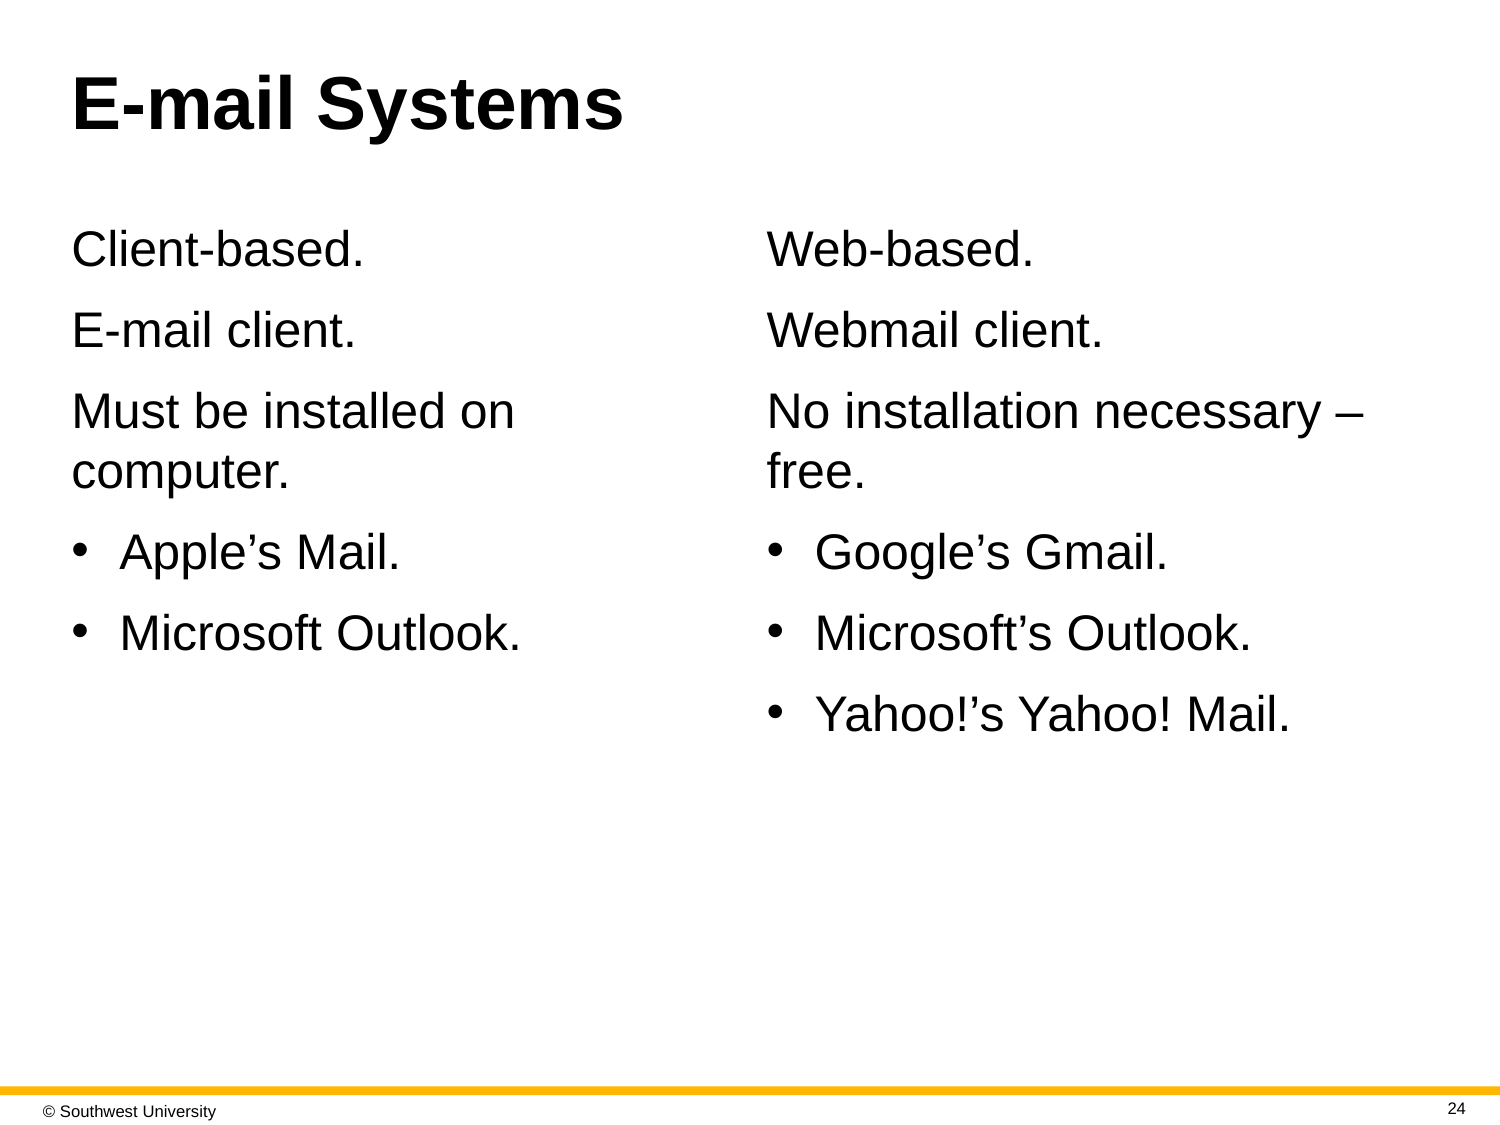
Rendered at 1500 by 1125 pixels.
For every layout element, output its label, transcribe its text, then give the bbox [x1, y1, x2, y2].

title E-mail Systems [56, 38, 1444, 173]
list Client-based. E-mail client. Must be installed on computer. Apple’s Mail. Microsoft Outlook. [56, 209, 714, 1025]
list Web-based. Webmail client. No installation necessary – free. Google’s Gmail. Microsoft’s Outlook. Yahoo!’s Yahoo! Mail. [751, 209, 1444, 1025]
slide_number 24 [1415, 1094, 1474, 1122]
